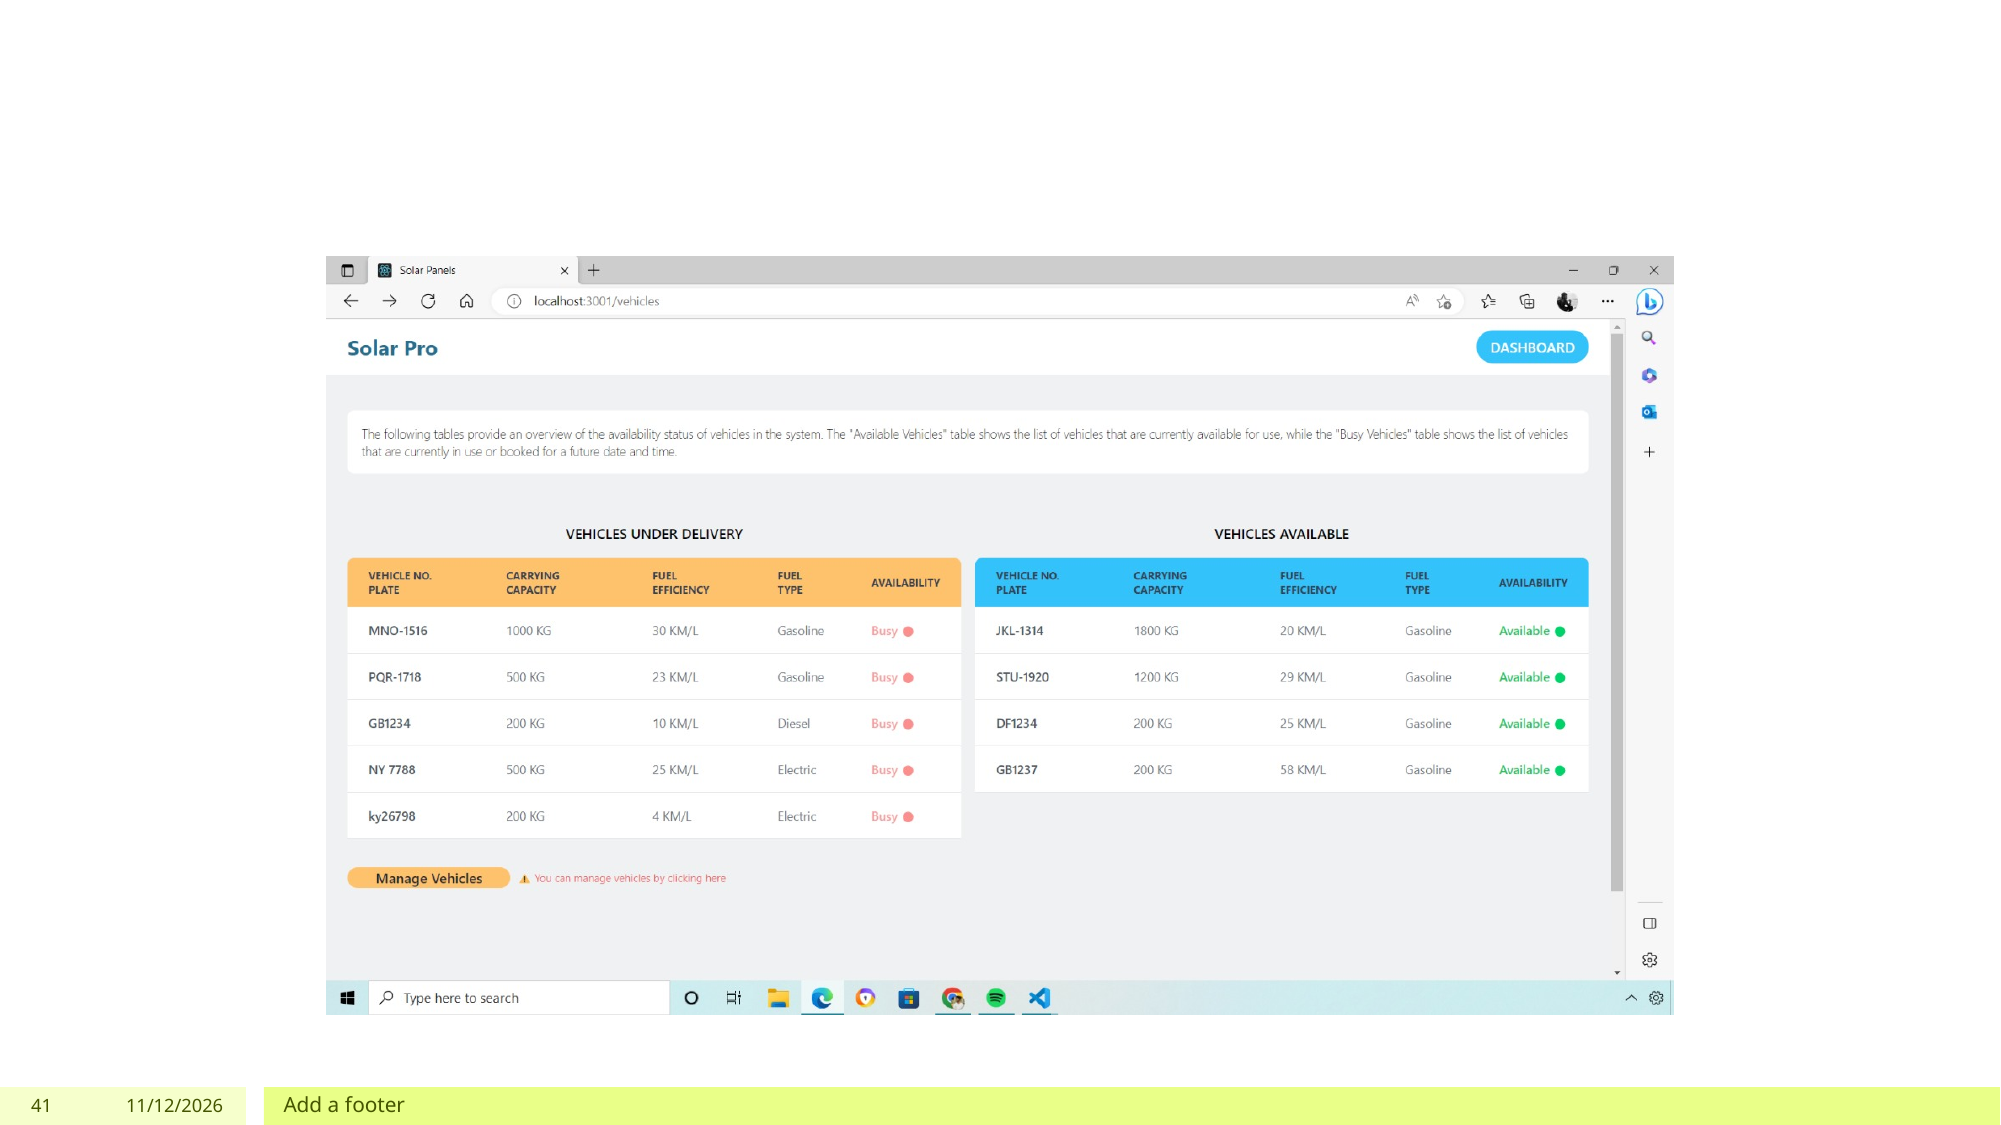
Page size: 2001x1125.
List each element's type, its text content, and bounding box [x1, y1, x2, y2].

footer Add a footer [268, 1087, 1769, 1125]
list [326, 256, 1674, 1015]
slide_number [74, 1087, 239, 1125]
slide_number 41 [0, 1087, 68, 1125]
